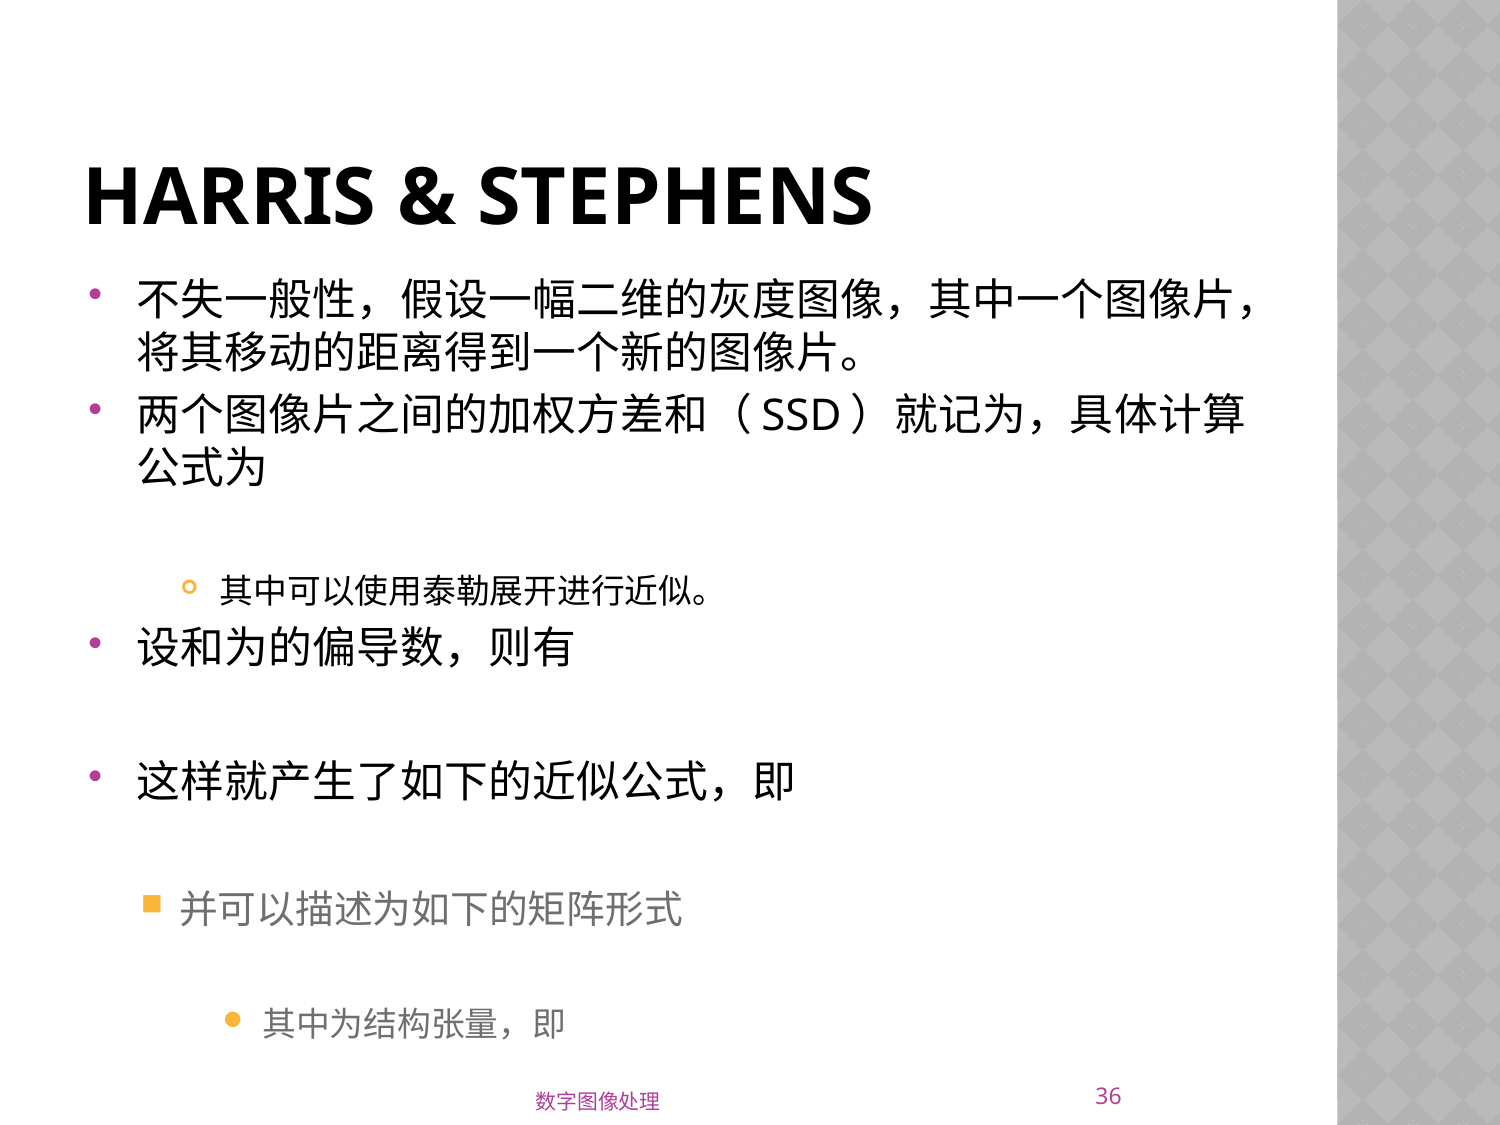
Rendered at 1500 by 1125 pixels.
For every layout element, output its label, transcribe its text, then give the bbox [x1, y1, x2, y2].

footer 数字图像处理 [75, 1075, 675, 1114]
title Harris & Stephens [75, 52, 1263, 240]
slide_number 36 [1025, 1075, 1122, 1113]
